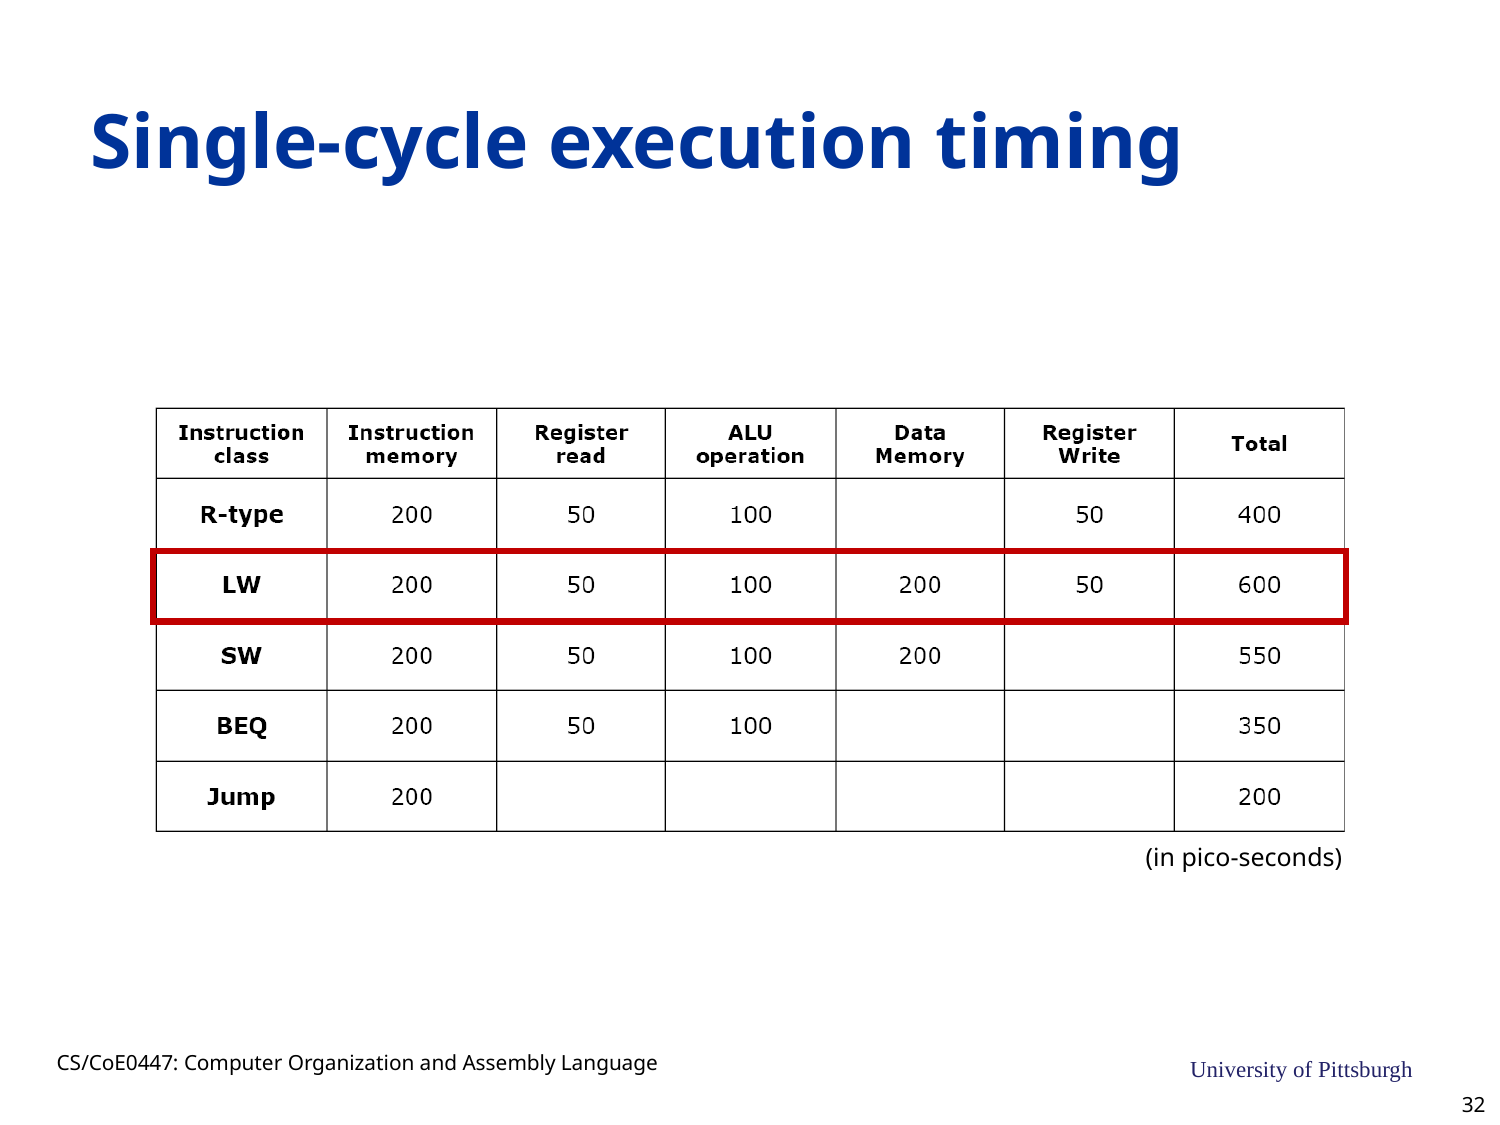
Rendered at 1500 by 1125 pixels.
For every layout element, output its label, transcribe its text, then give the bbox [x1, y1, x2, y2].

text_box (in pico-seconds) [1130, 849, 1358, 879]
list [140, 396, 1360, 842]
title Single-cycle execution timing [74, 44, 1426, 233]
